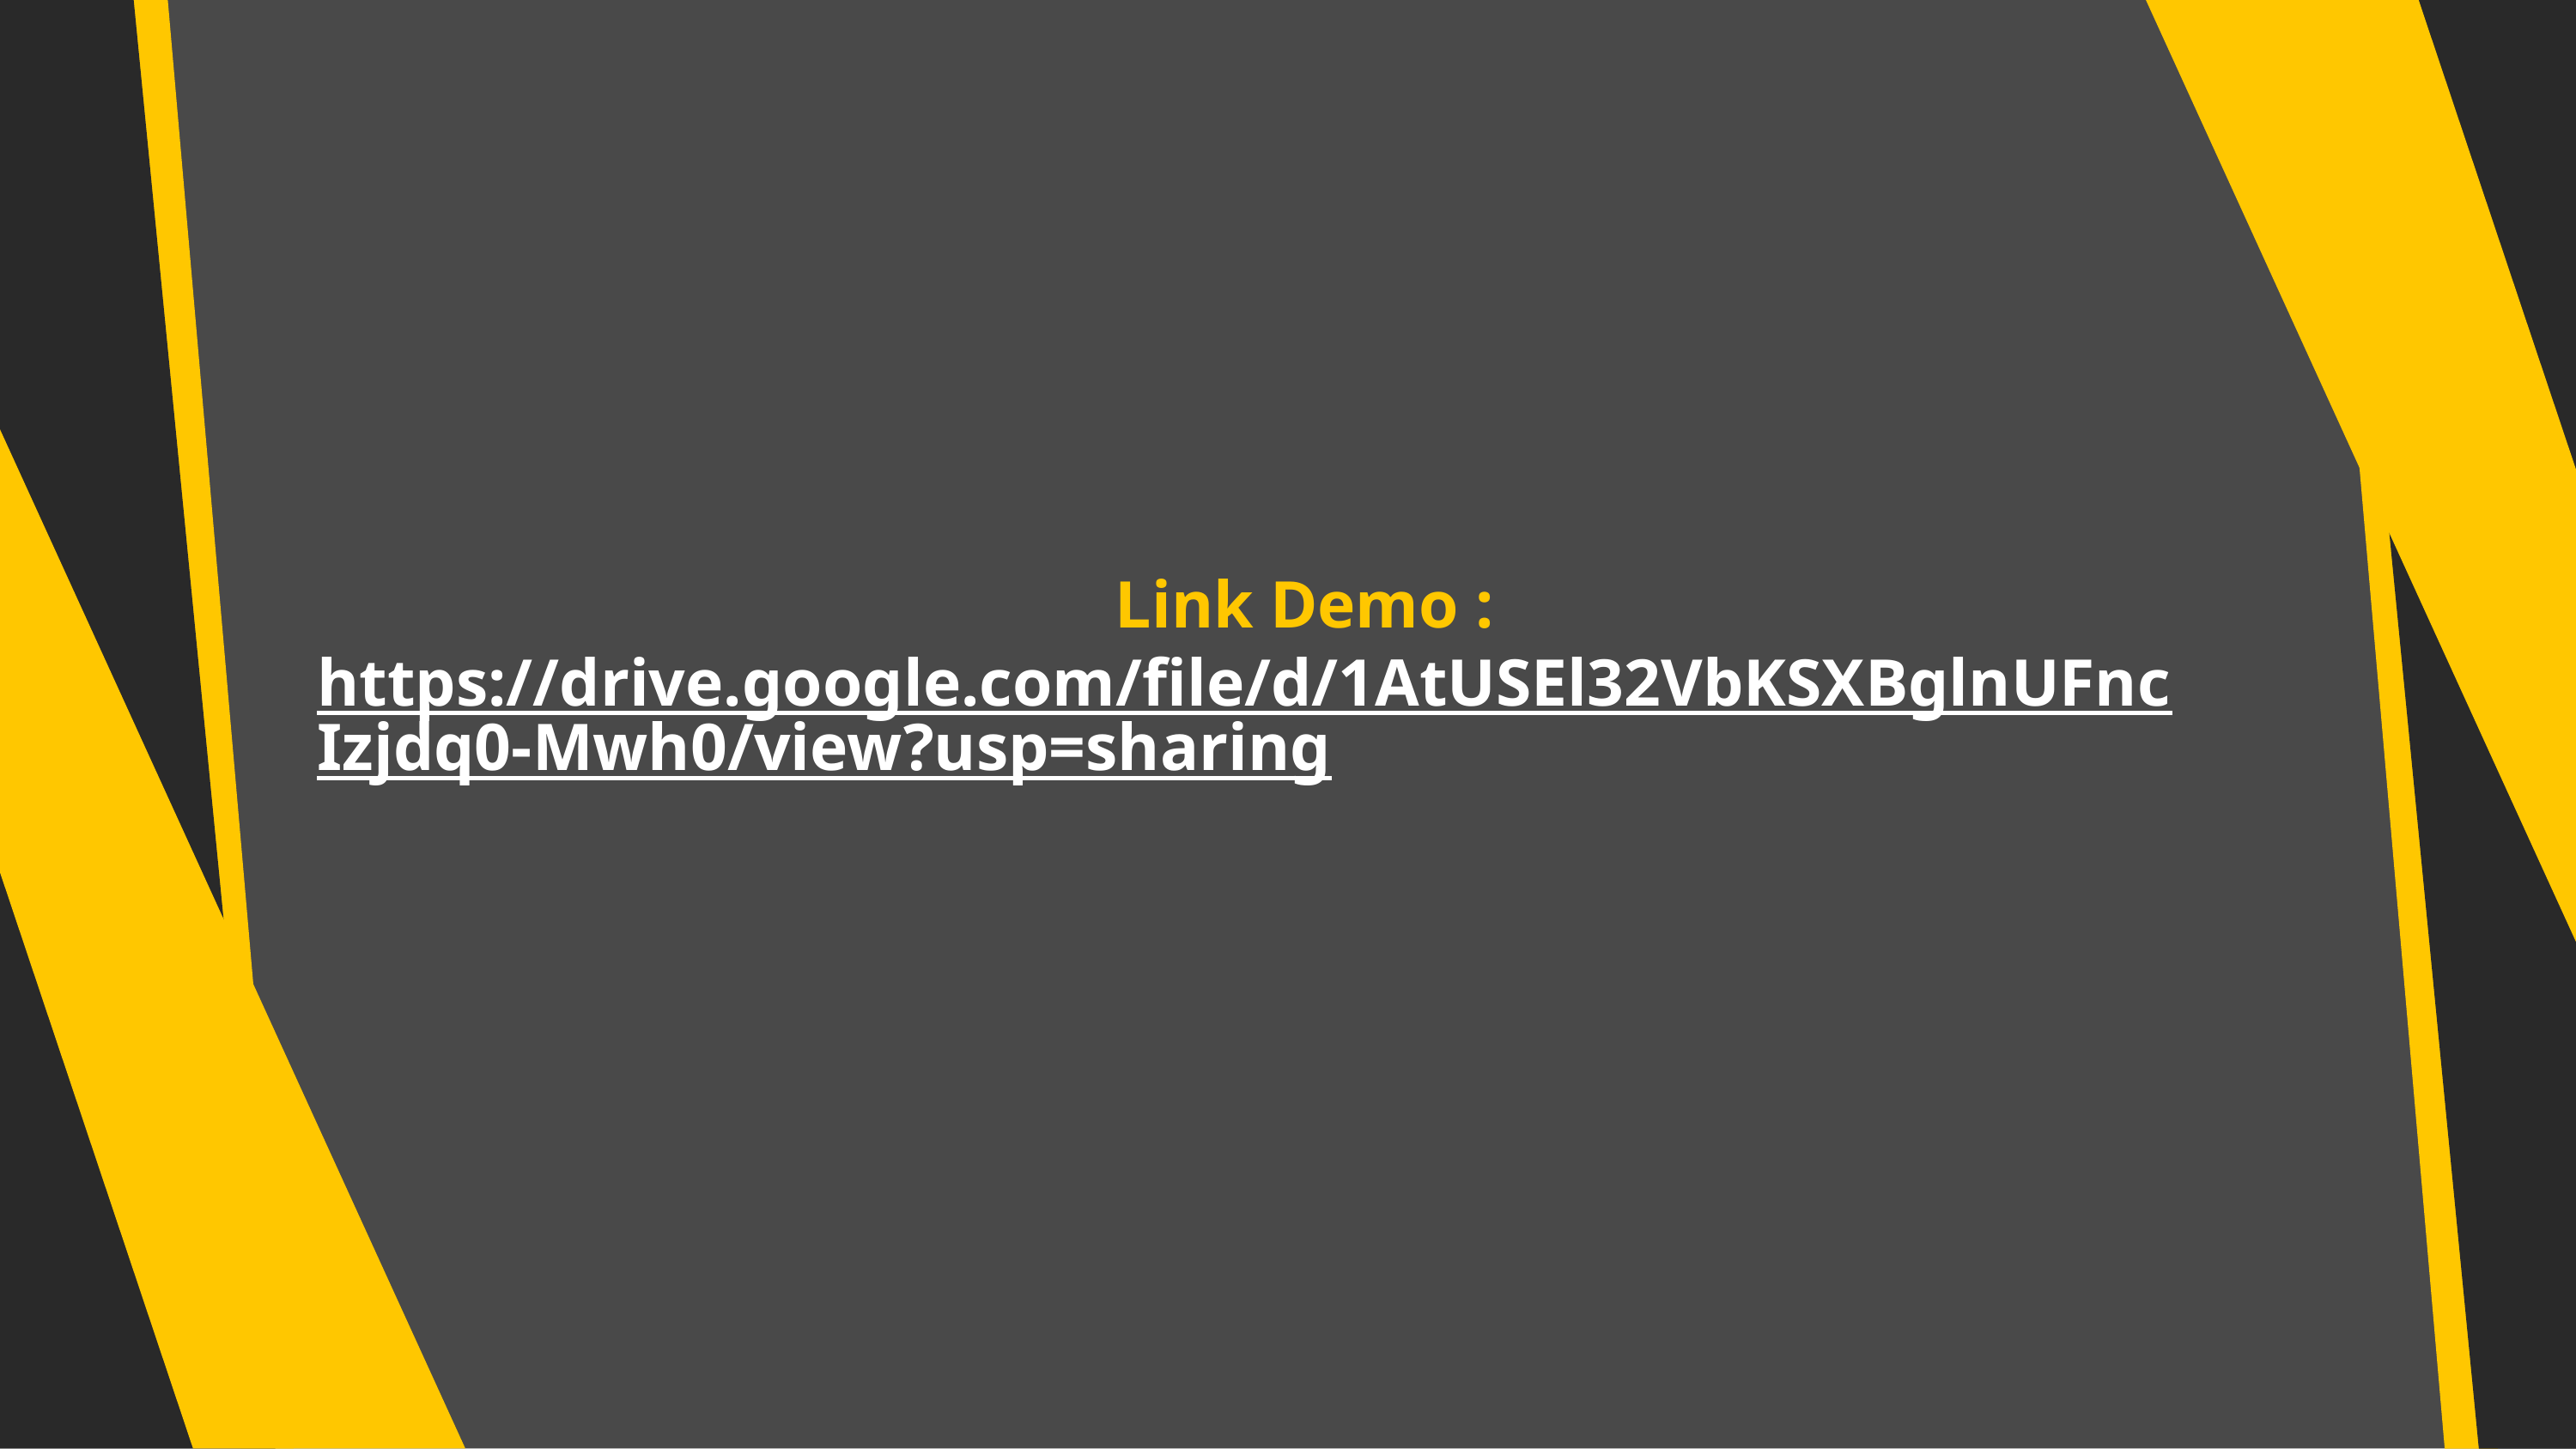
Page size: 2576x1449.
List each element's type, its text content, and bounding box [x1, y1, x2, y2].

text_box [2145, 0, 2576, 1449]
title Link Demo : https://drive.google.com/file/d/1AtUSEl32VbKSXBglnUFncIzjdq0-Mwh0/view?usp=sharing [471, 539, 2142, 804]
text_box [0, 0, 466, 1449]
